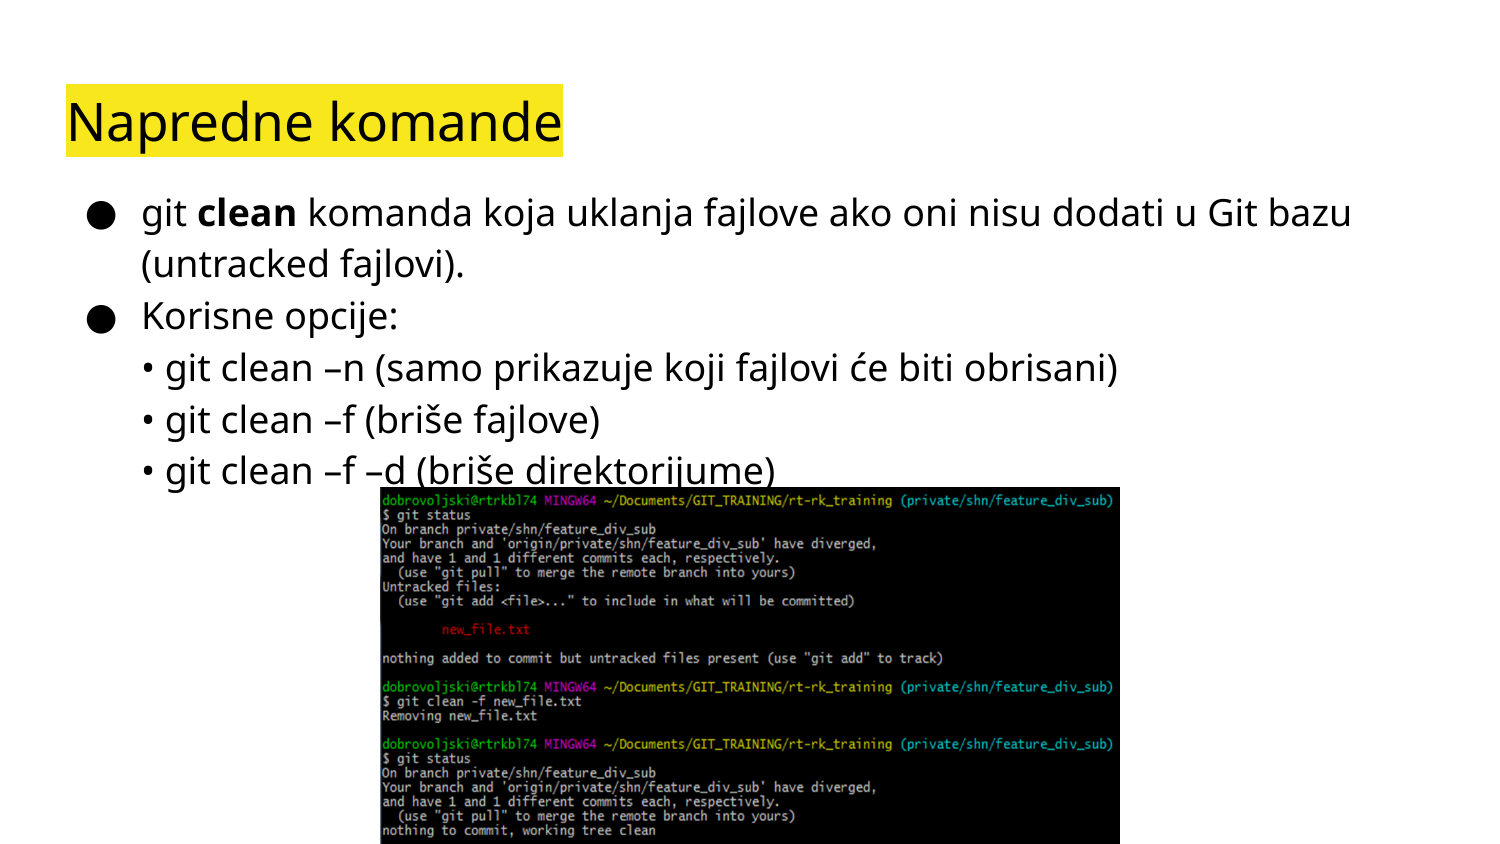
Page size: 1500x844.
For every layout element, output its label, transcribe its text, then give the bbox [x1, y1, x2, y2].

list git clean komanda koja uklanja fajlove ako oni nisu dodati u Git bazu (untracked fajlovi). Korisne opcije: • git clean –n (samo prikazuje koji fajlovi će biti obrisani) • git clean –f (briše fajlove) • git clean –f –d (briše direktorijume) [51, 166, 1449, 844]
picture [380, 487, 1120, 844]
title Napredne komande [51, 72, 1449, 166]
